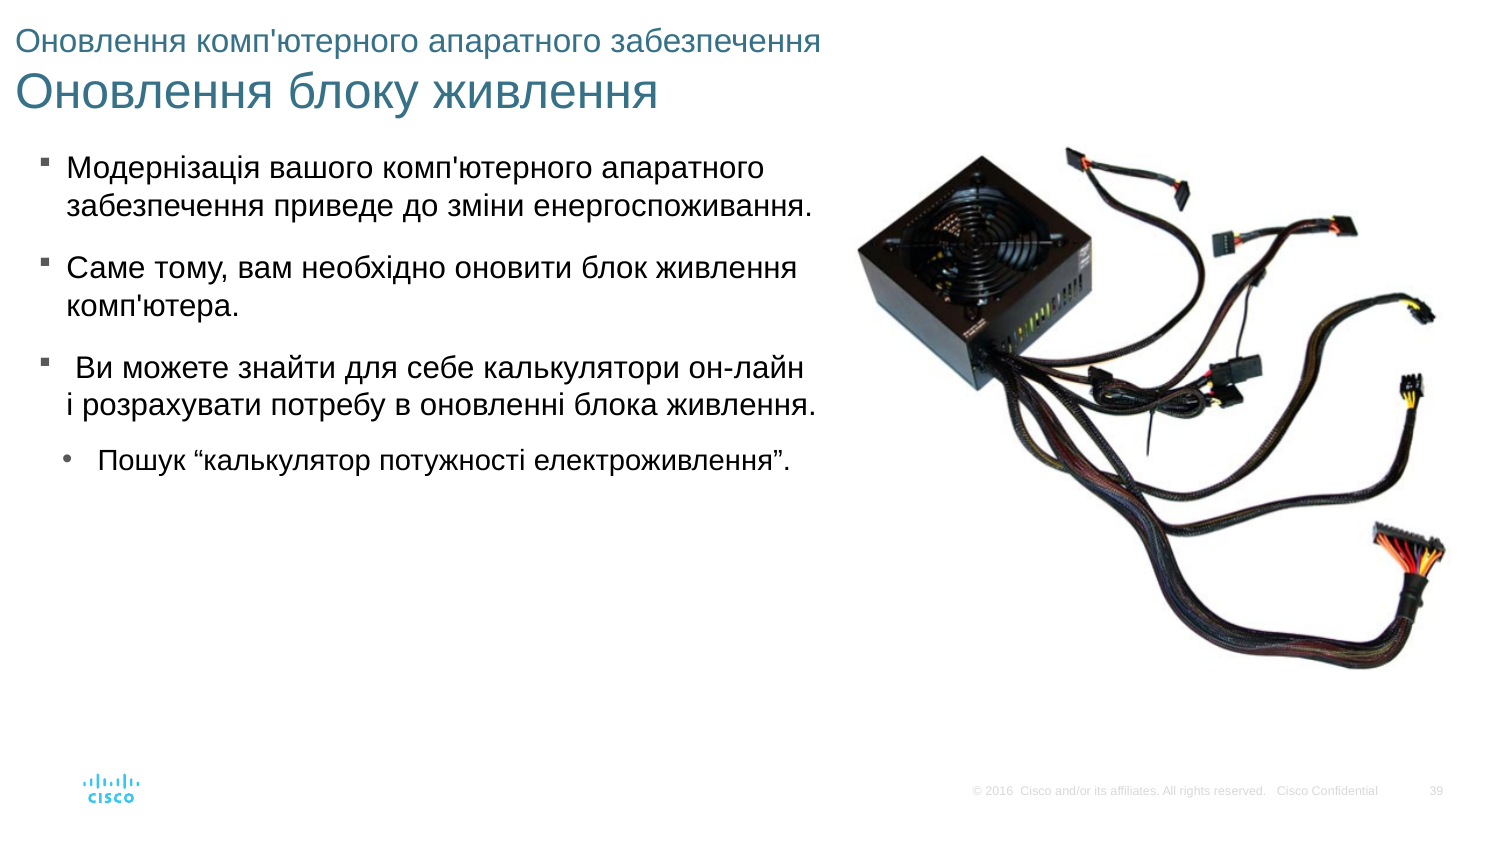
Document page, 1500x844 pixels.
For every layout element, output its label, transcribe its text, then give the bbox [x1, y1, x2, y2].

title Оновлення комп'ютерного апаратного забезпечення Оновлення блоку живлення [0, 6, 1500, 131]
picture [850, 139, 1451, 670]
list Модернізація вашого комп'ютерного апаратного забезпечення приведе до зміни енергоспоживання. Саме тому, вам необхідно оновити блок живлення комп'ютера. Ви можете знайти для себе калькулятори он-лайн і розрахувати потребу в оновленні блока живлення. Пошук “калькулятор потужності електроживлення”. [23, 139, 852, 754]
